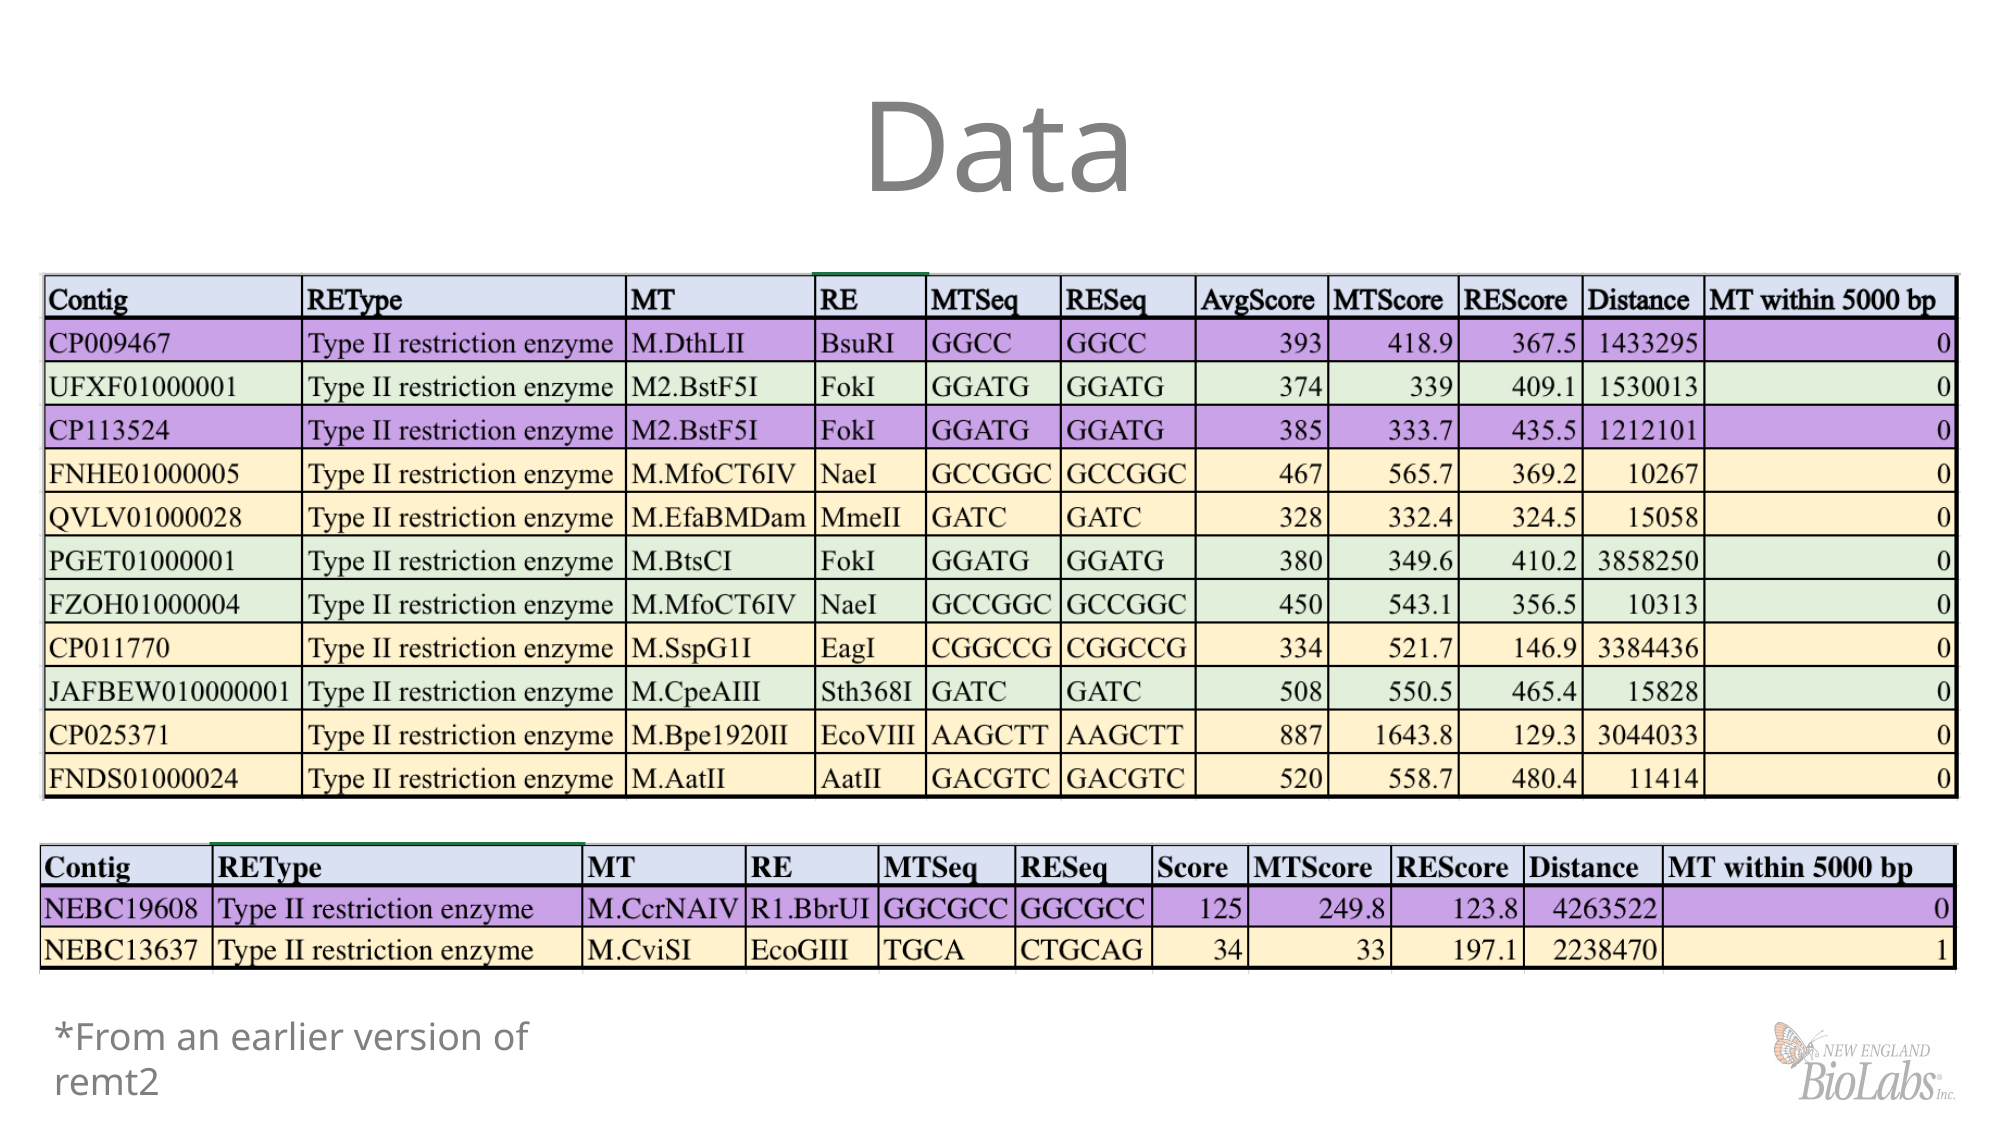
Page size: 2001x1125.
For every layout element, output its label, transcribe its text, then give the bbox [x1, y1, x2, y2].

picture [39, 842, 1959, 974]
picture [1773, 1022, 1955, 1100]
picture [39, 272, 1961, 801]
text_box Data [694, 53, 1304, 249]
text_box *From an earlier version of remt2 [39, 1005, 640, 1110]
